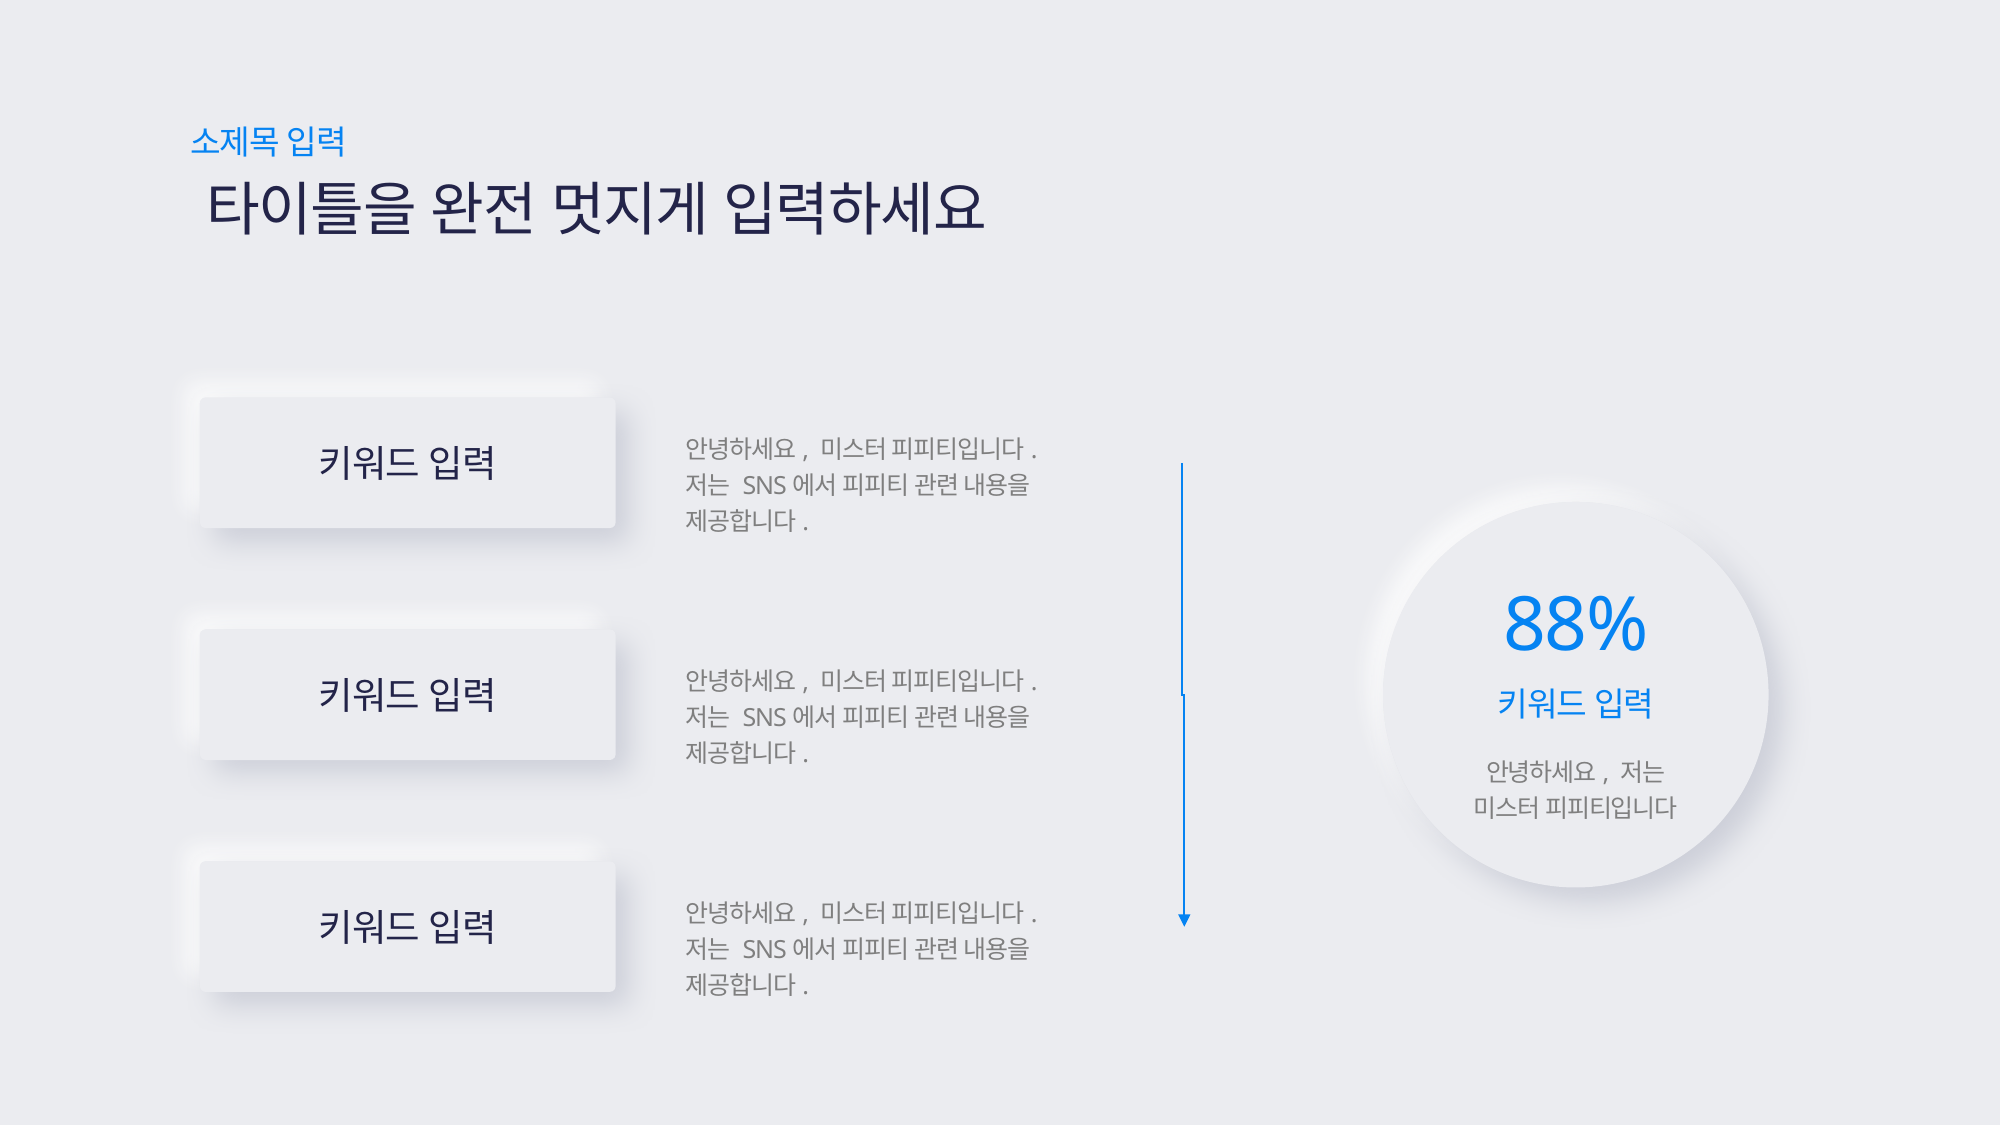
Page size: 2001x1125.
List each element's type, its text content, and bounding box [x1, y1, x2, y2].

text_box 안녕하세요, 미스터 피피티입니다. 저는 SNS에서 피피티 관련 내용을 제공합니다. [685, 428, 1113, 536]
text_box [199, 861, 616, 992]
text_box 타이틀을 완전 멋지게 입력하세요 [206, 165, 987, 243]
text_box 소제목 입력 [190, 120, 348, 161]
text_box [199, 397, 616, 529]
text_box 안녕하세요, 미스터 피피티입니다. 저는 SNS에서 피피티 관련 내용을 제공합니다. [685, 659, 1113, 768]
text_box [199, 629, 616, 761]
text_box 안녕하세요, 미스터 피피티입니다. 저는 SNS에서 피피티 관련 내용을 제공합니다. [685, 891, 1113, 1000]
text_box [1383, 501, 1769, 888]
